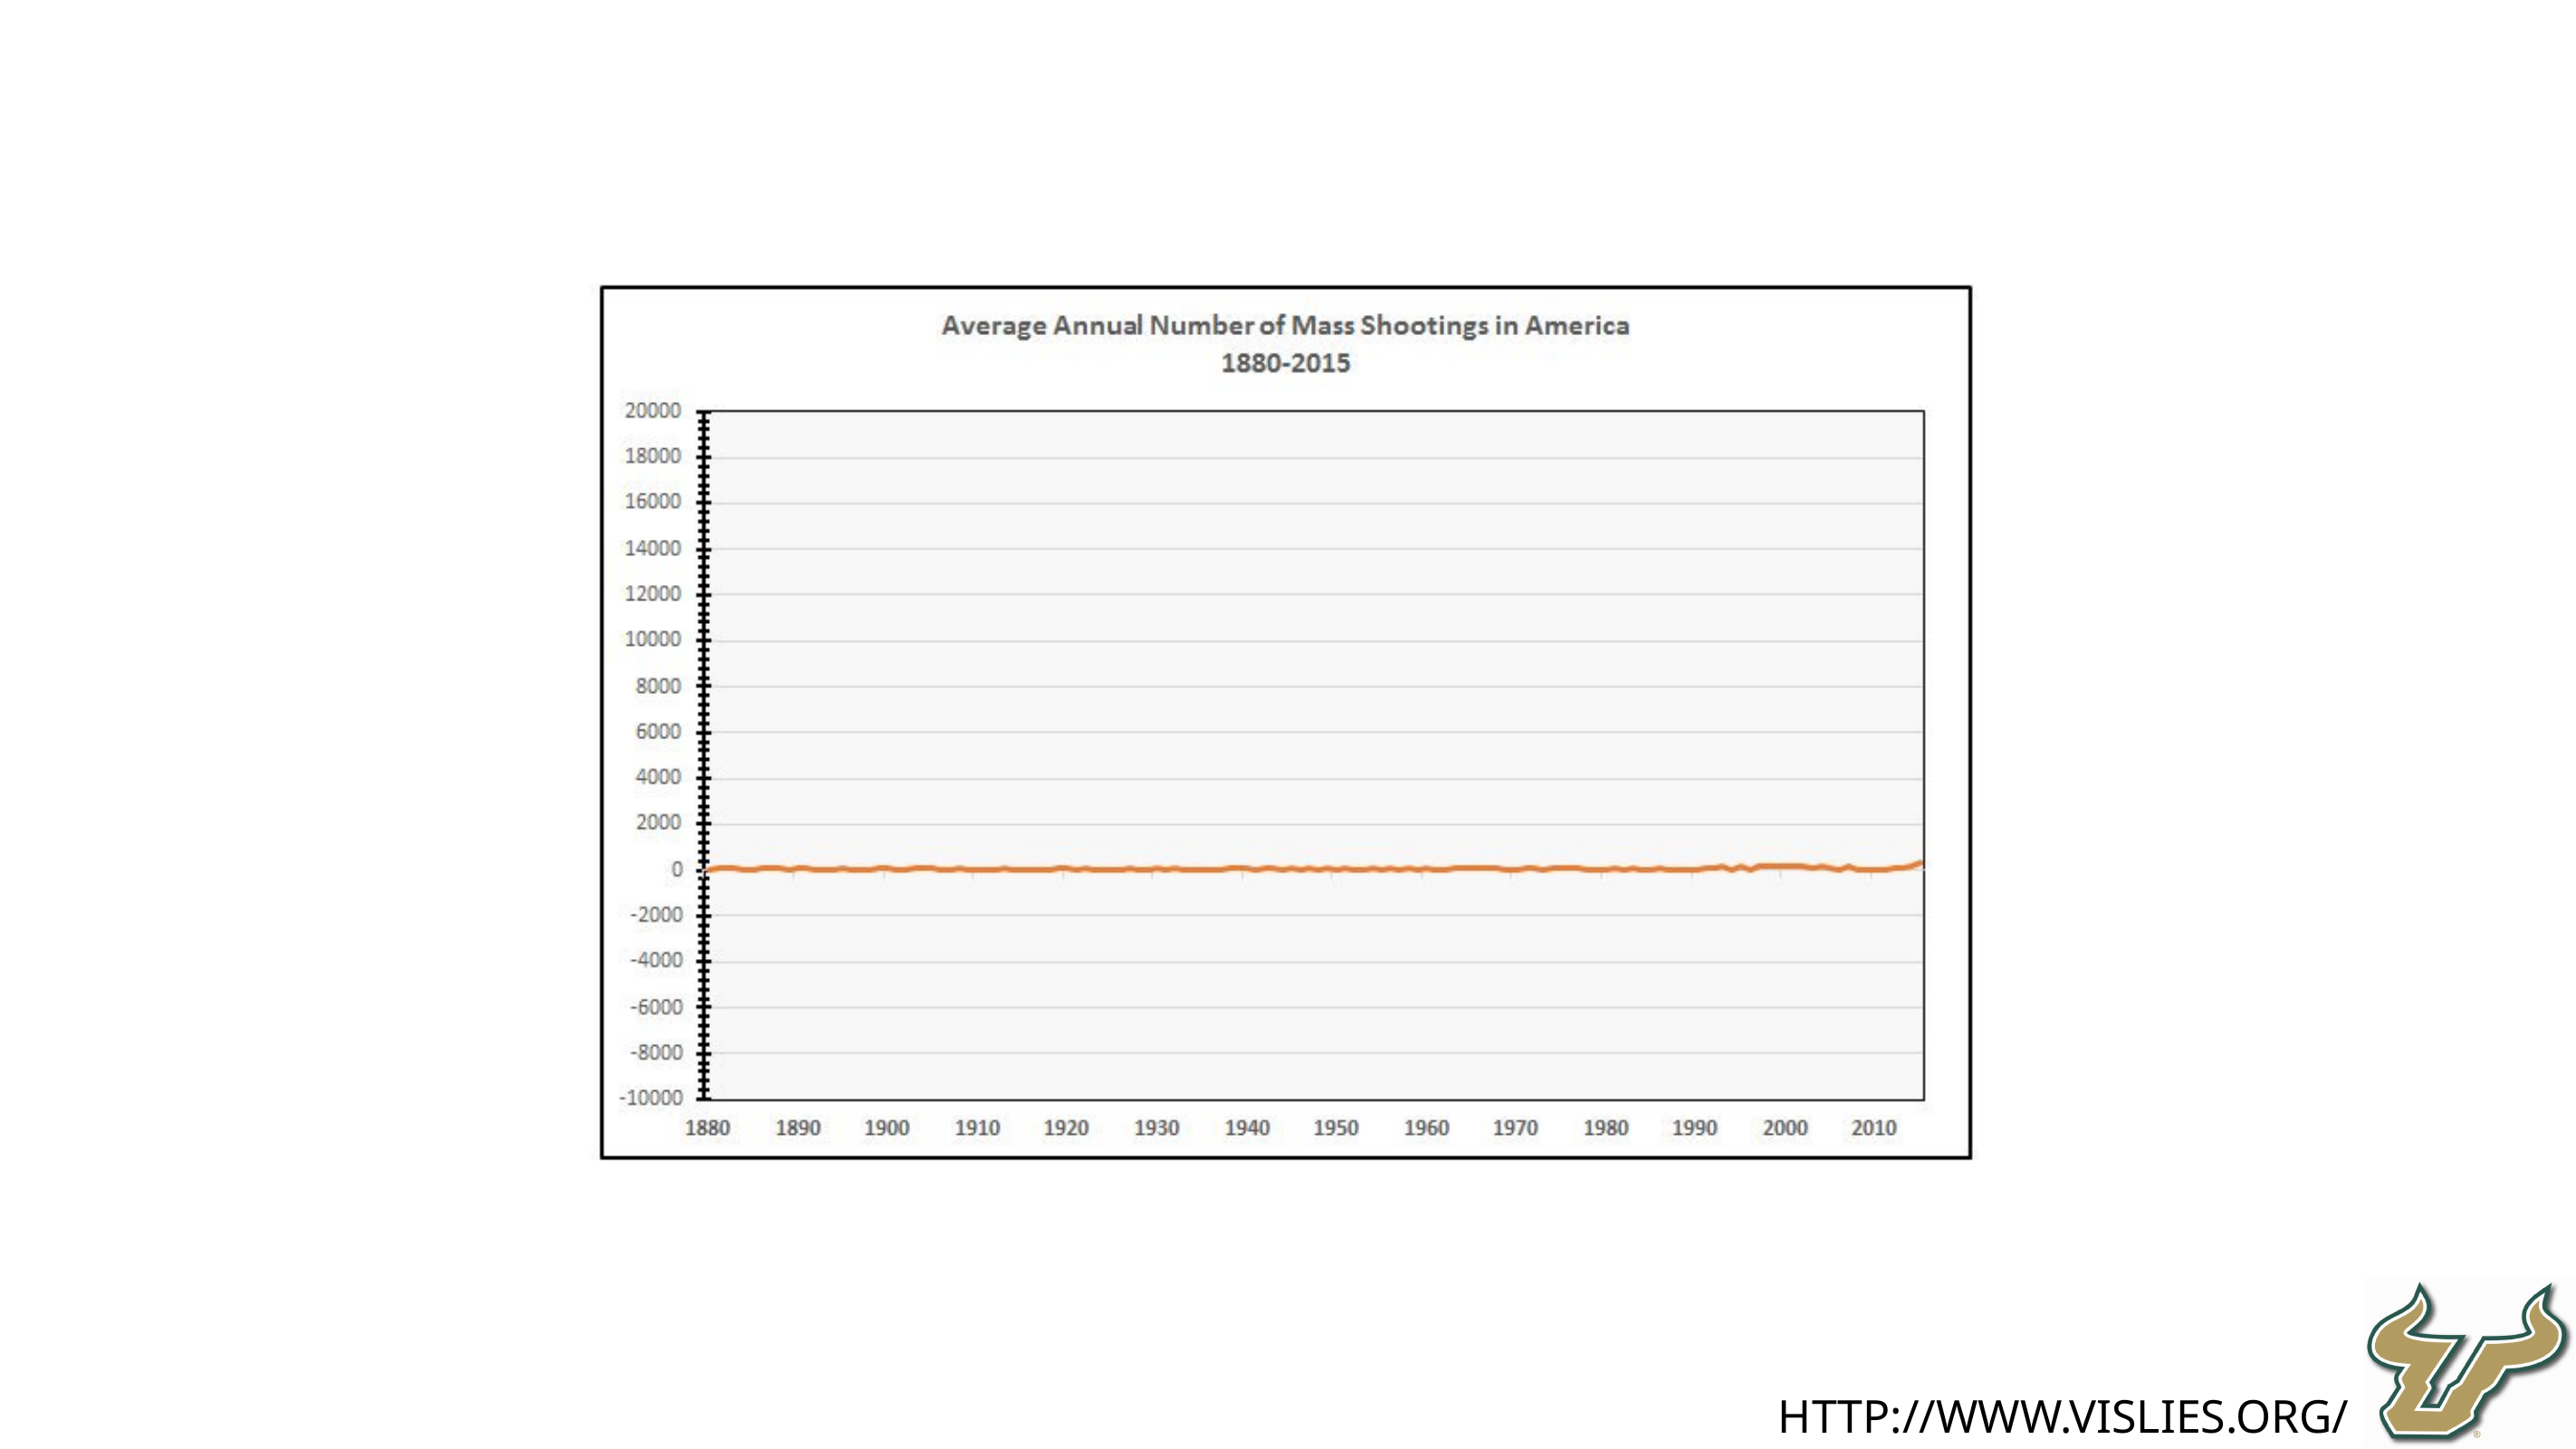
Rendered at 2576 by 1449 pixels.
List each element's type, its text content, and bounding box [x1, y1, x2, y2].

picture [2363, 1278, 2576, 1448]
picture [574, 269, 2001, 1180]
list http://www.vislies.org/ [1004, 1380, 2363, 1449]
